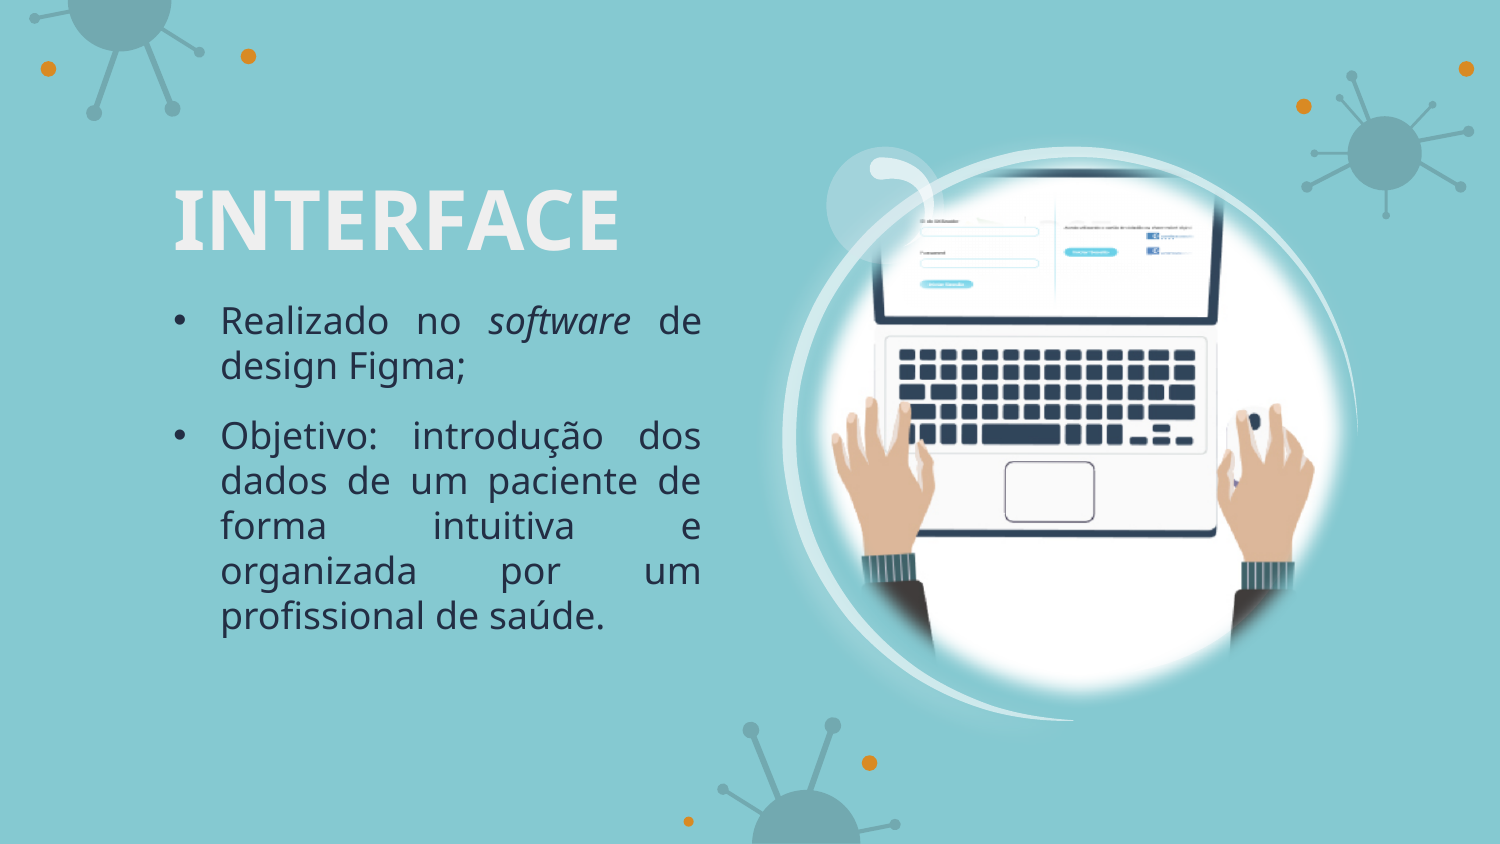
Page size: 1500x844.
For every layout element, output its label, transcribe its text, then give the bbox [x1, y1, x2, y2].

picture [798, 146, 1359, 711]
title INTERFACE [158, 152, 710, 273]
subtitle Realizado no software de design Figma; Objetivo: introdução dos dados de um paciente de forma intuitiva e organizada por um profissional de saúde. [158, 281, 718, 736]
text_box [780, 146, 1359, 722]
